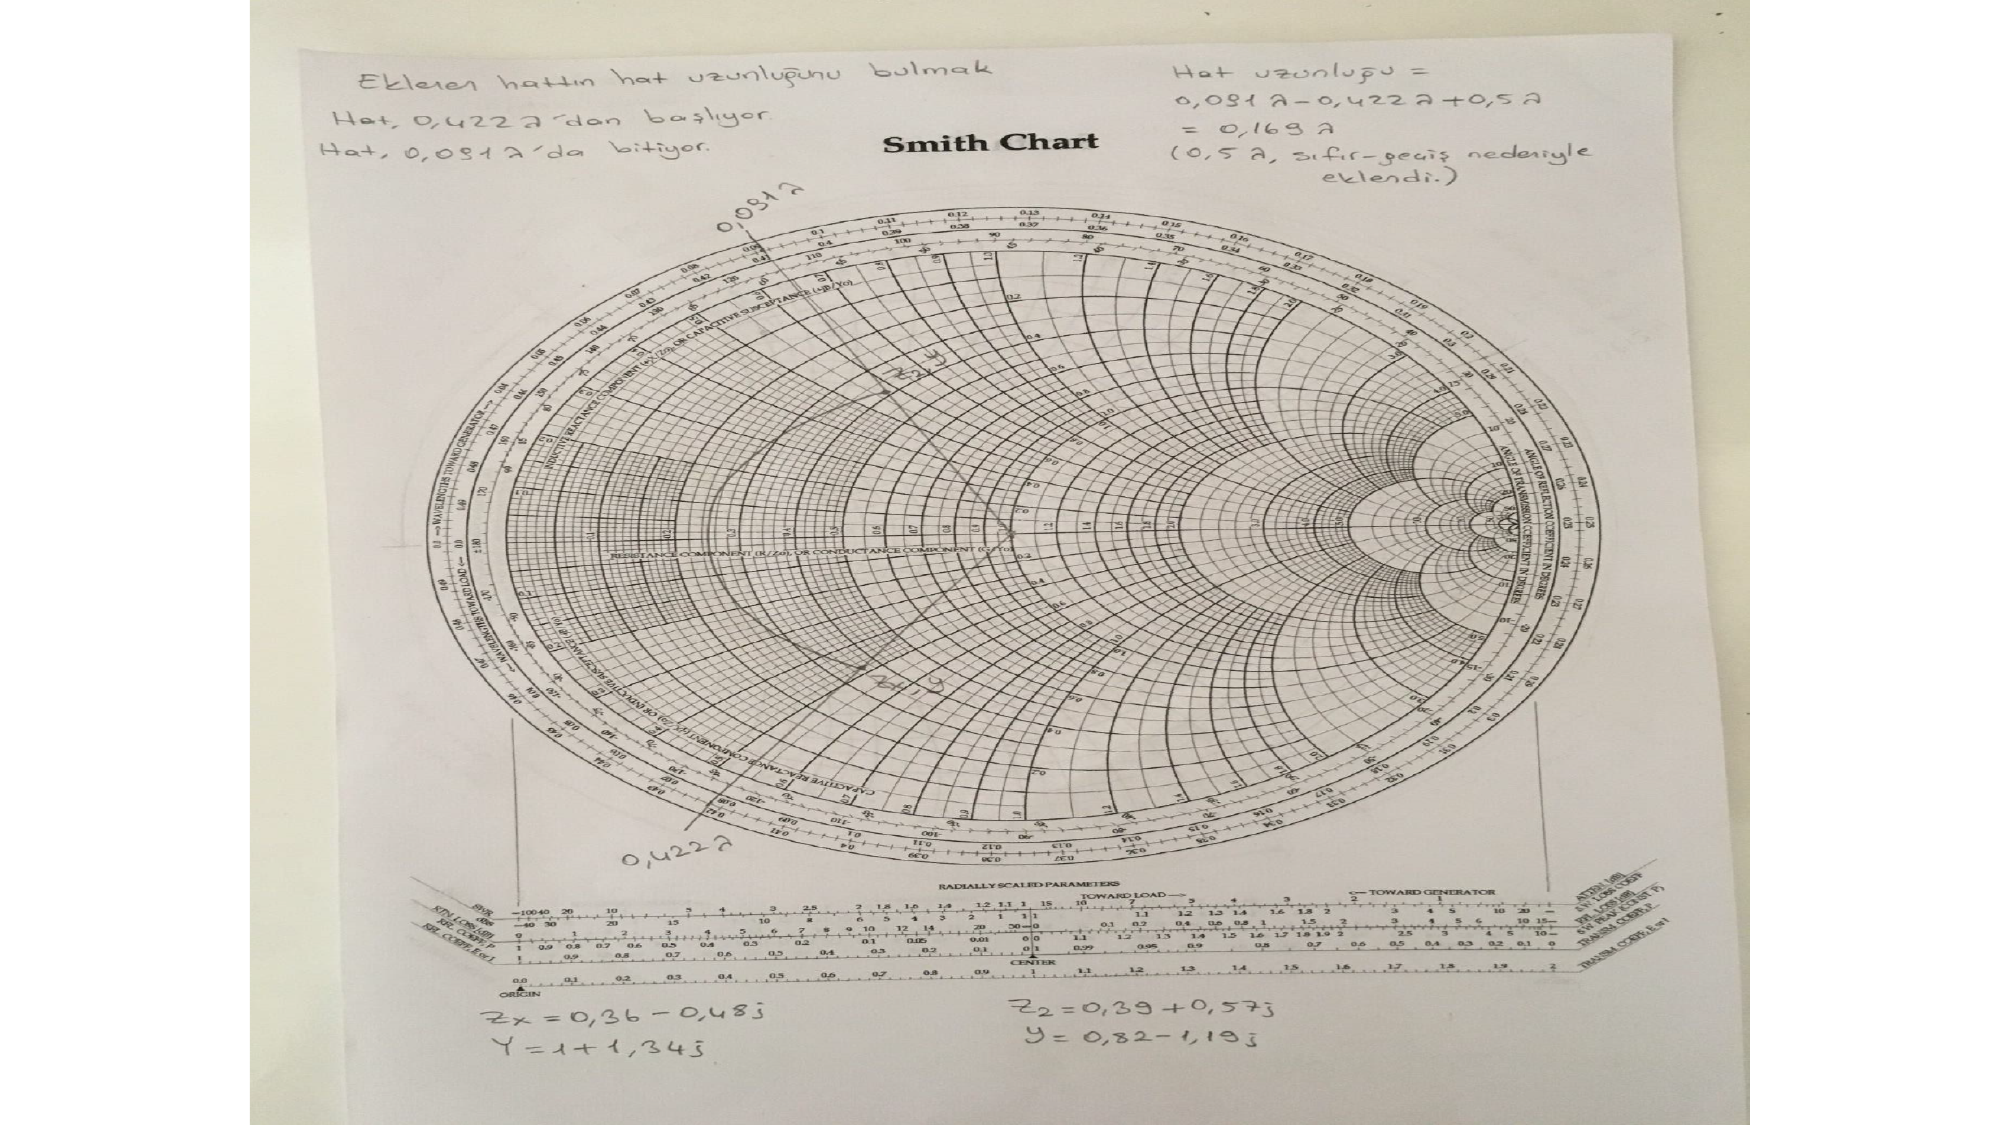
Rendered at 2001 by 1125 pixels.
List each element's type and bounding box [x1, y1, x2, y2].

picture [249, 0, 1750, 1125]
